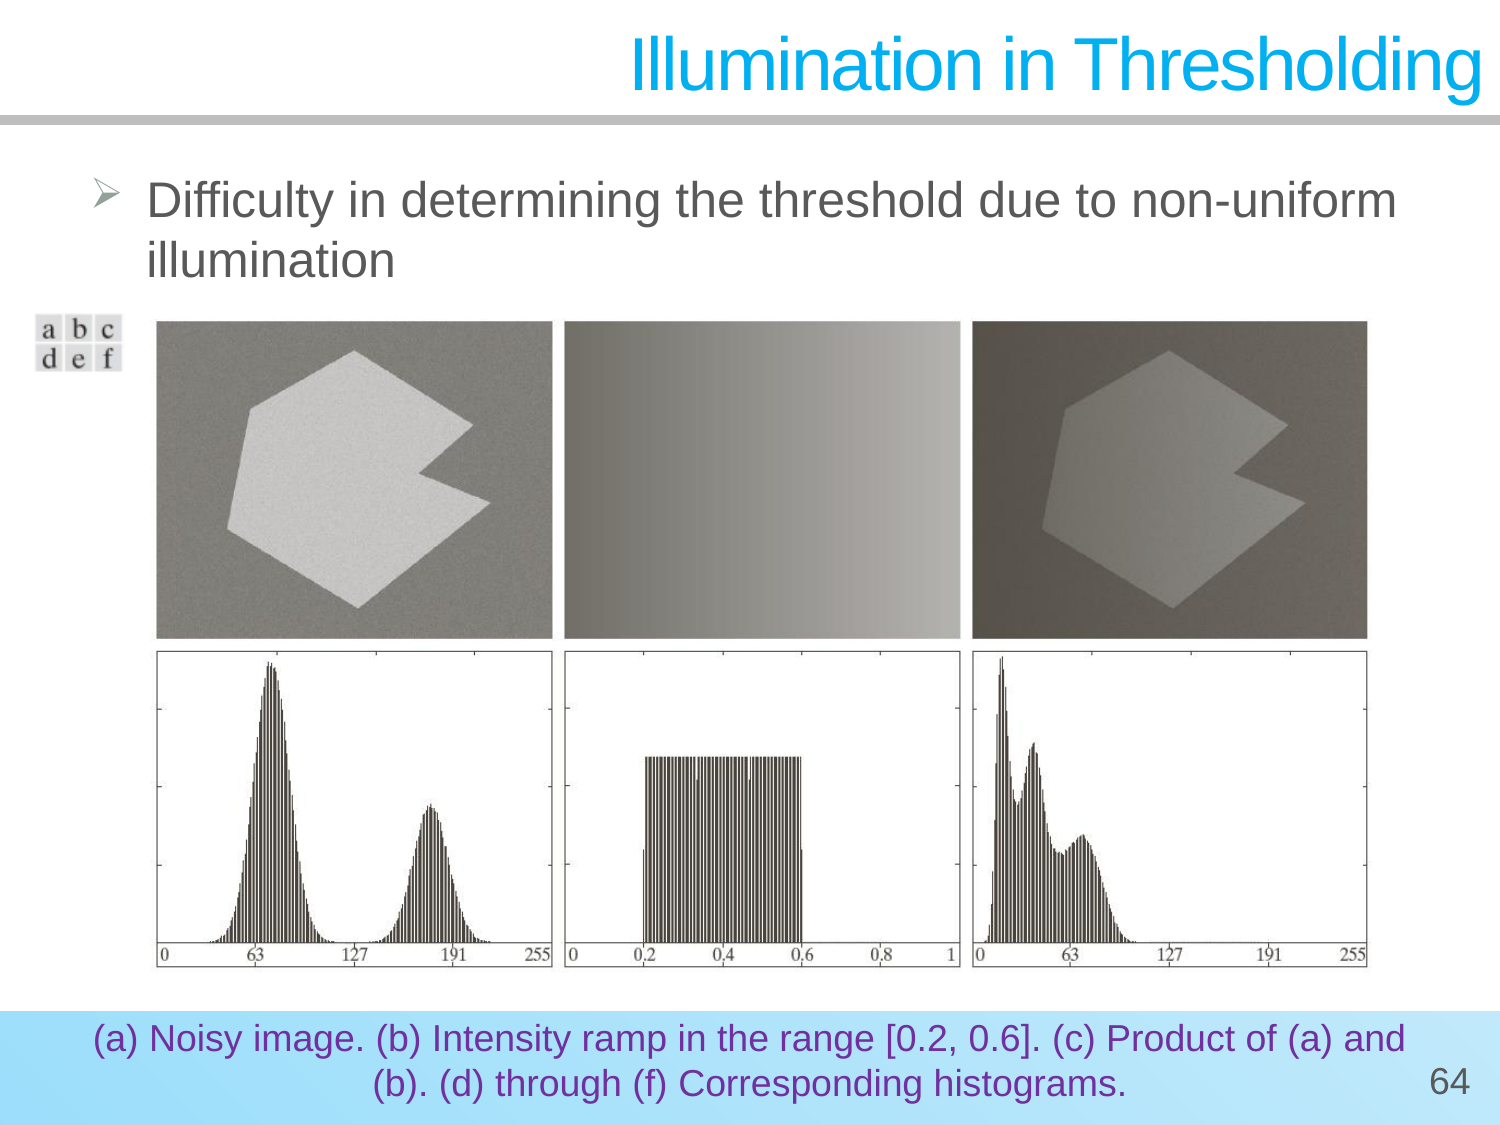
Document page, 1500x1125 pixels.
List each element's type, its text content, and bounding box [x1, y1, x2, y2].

picture [149, 317, 1376, 976]
title Illumination in Thresholding [0, 0, 1500, 121]
text_box (a) Noisy image. (b) Intensity ramp in the range [0.2, 0.6]. (c) Product of (a) and (b). (d) through (f) Corresponding histograms. [74, 1006, 1425, 1112]
picture [29, 309, 126, 376]
list Difficulty in determining the threshold due to non-uniform illumination [75, 160, 1425, 1006]
